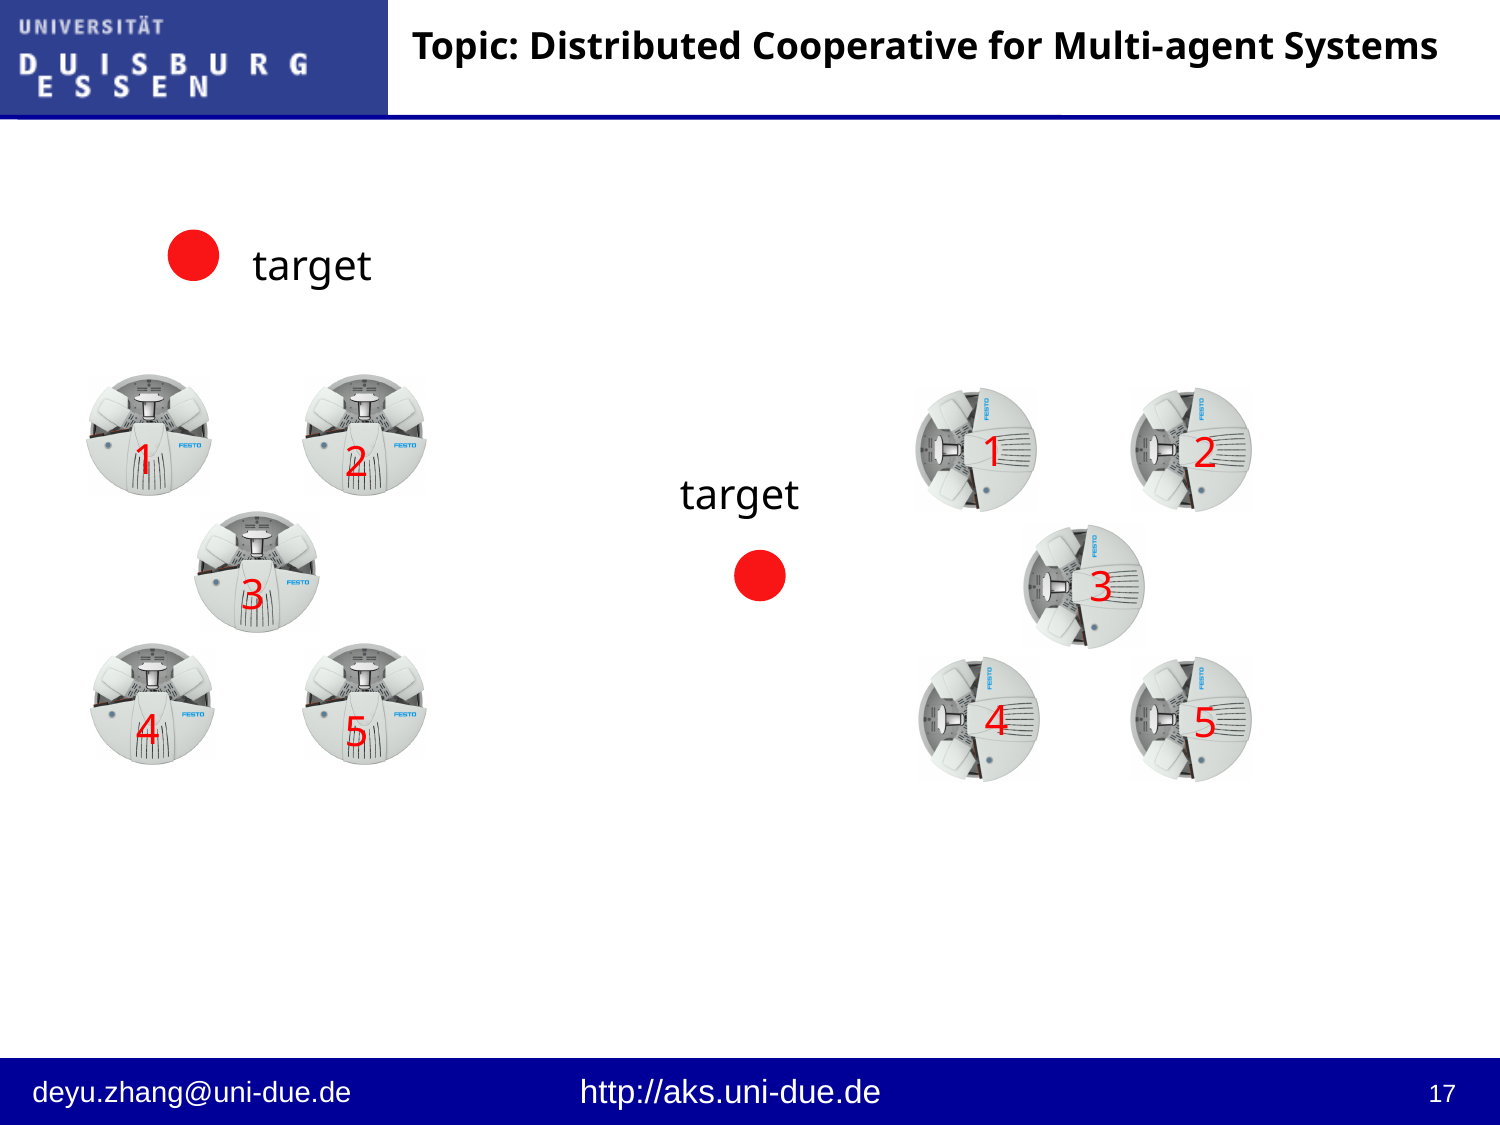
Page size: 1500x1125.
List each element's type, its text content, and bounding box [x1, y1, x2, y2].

picture [301, 373, 427, 496]
text_box [734, 549, 786, 602]
picture [194, 510, 320, 633]
picture [301, 642, 427, 765]
picture [1127, 657, 1253, 781]
picture [1127, 388, 1253, 511]
picture [1020, 525, 1146, 648]
picture [89, 642, 215, 765]
picture [0, 0, 388, 114]
picture [86, 373, 212, 496]
text_box [167, 229, 220, 282]
text_box Topic: Distributed Cooperative for Multi-agent Systems [397, 14, 1496, 75]
text_box target [237, 231, 427, 297]
picture [915, 657, 1041, 781]
picture [912, 388, 1038, 511]
text_box target [665, 460, 854, 526]
